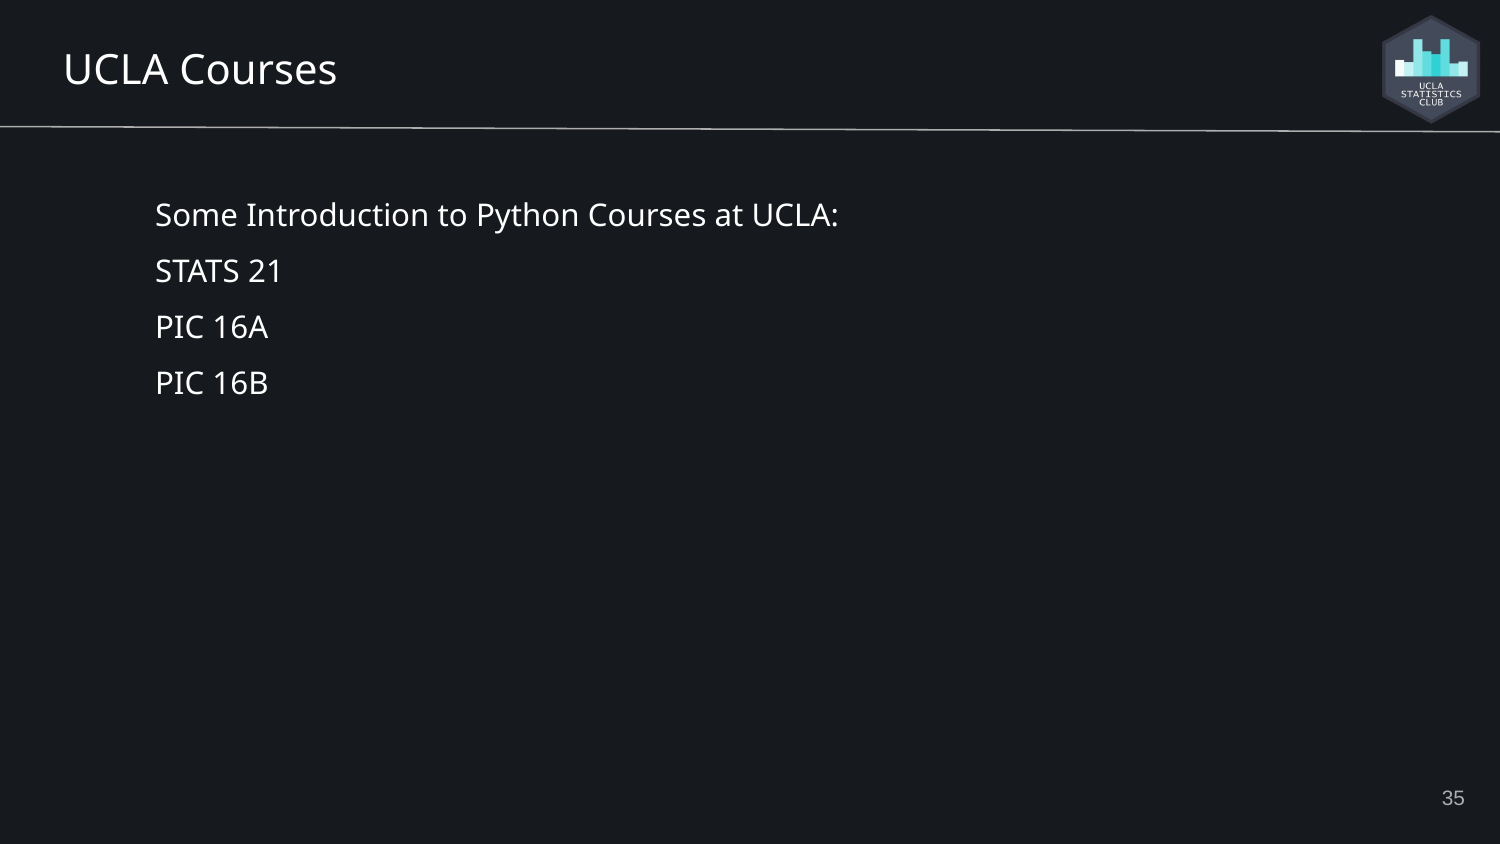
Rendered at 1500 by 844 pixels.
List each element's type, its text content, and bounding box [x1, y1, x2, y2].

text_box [0, 126, 1500, 133]
text_box Some Introduction to Python Courses at UCLA: STATS 21 PIC 16A PIC 16B [140, 161, 1360, 765]
text_box UCLA Courses [47, 27, 1326, 124]
slide_number ‹#› [1389, 764, 1480, 830]
picture [1374, 12, 1488, 126]
